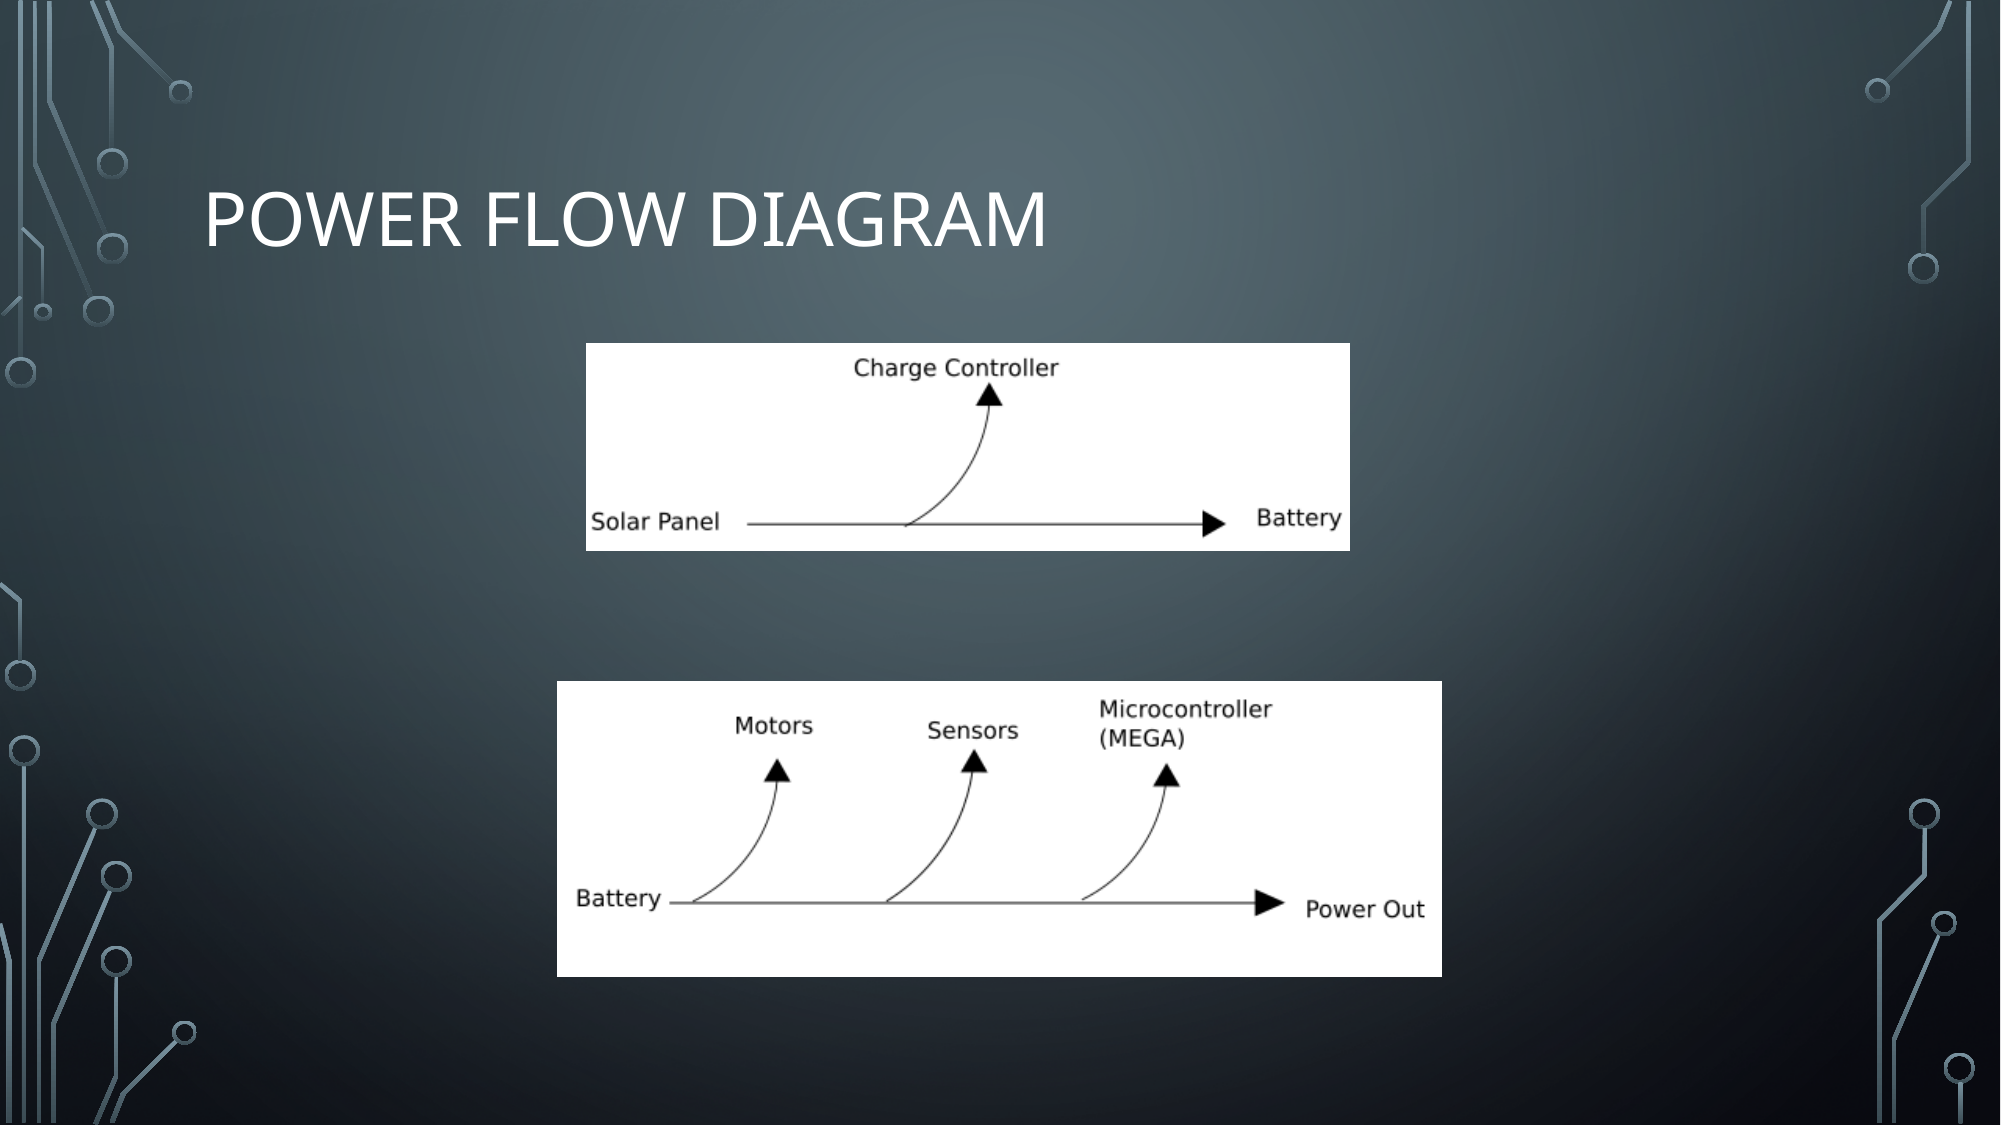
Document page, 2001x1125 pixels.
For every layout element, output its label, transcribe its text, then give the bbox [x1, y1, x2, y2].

picture [557, 680, 1443, 977]
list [586, 343, 1350, 551]
title Power flow diagram [187, 101, 1813, 344]
